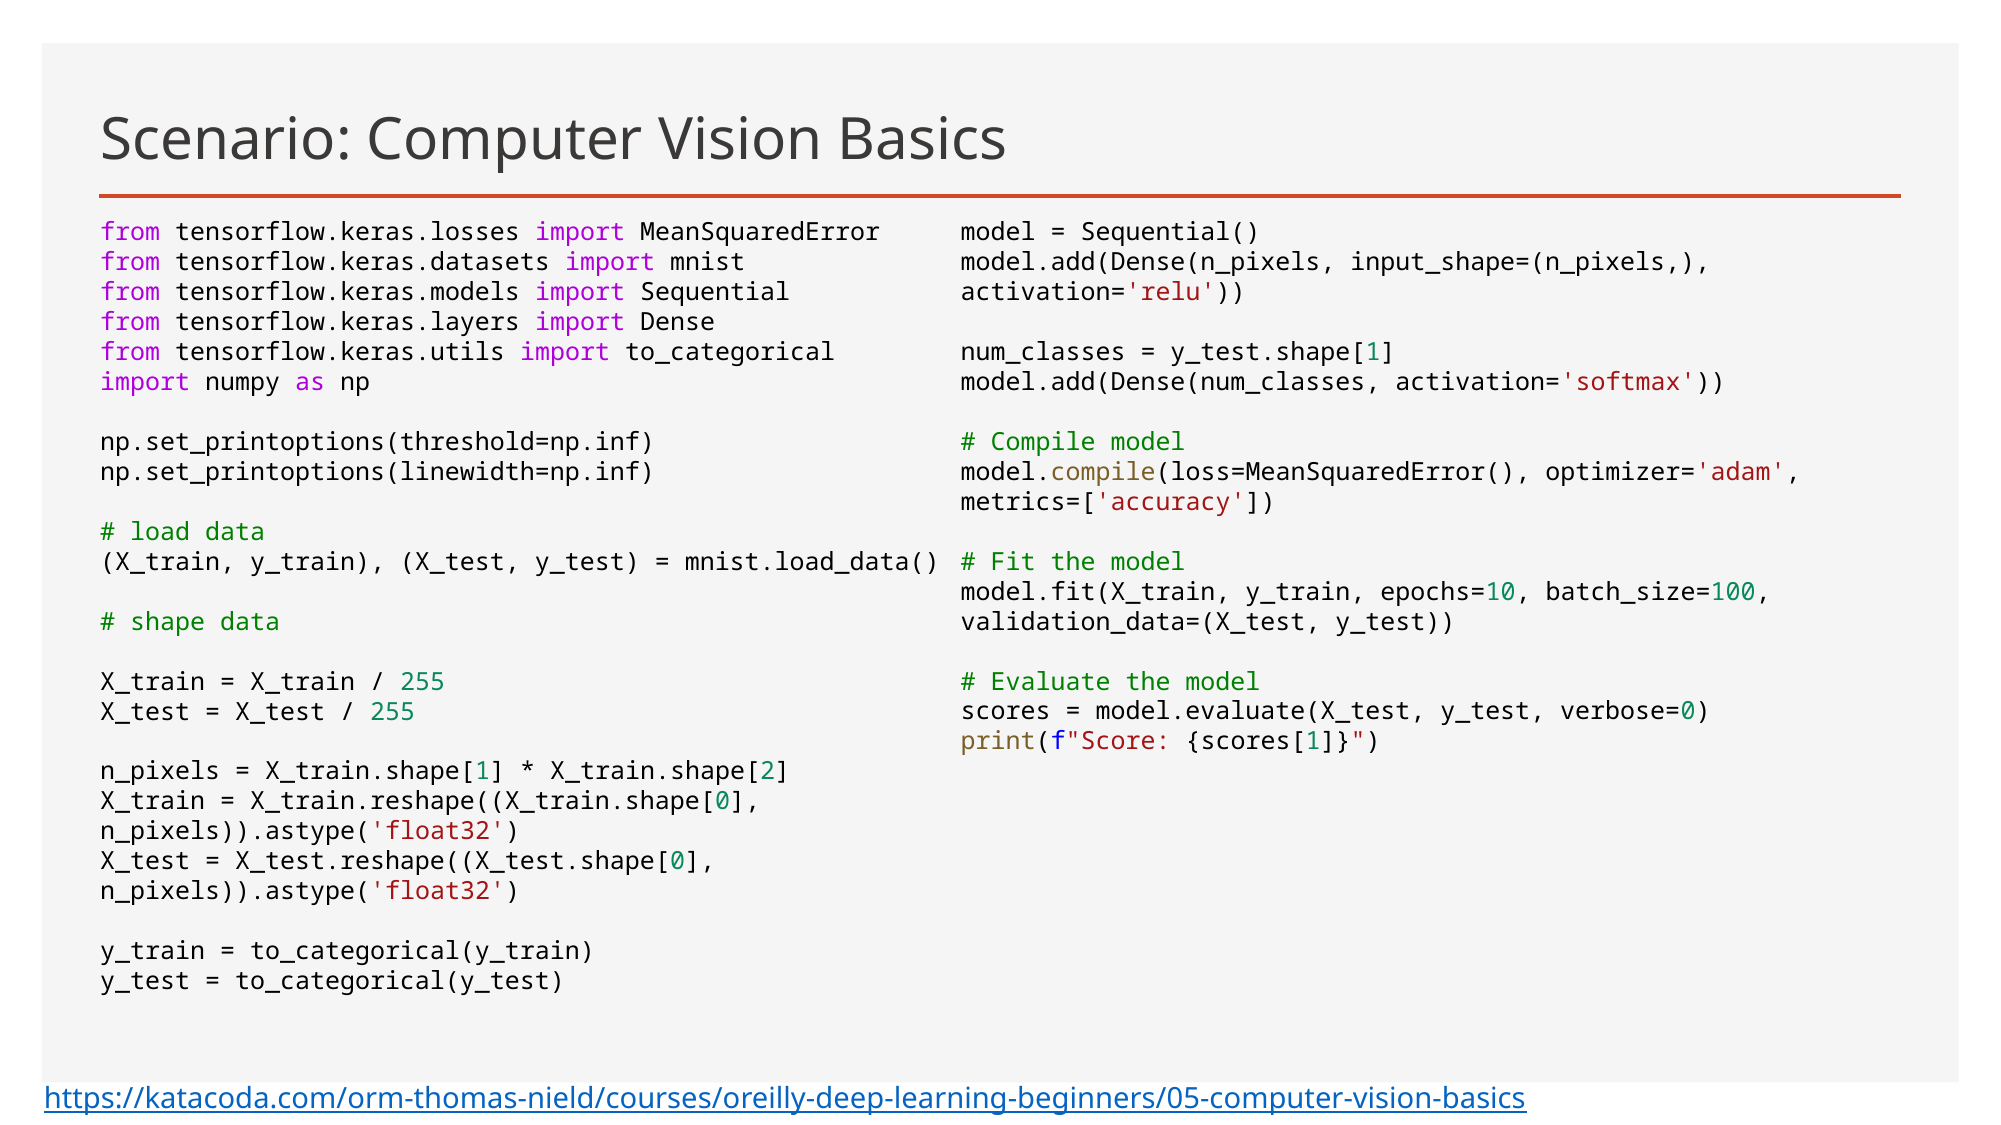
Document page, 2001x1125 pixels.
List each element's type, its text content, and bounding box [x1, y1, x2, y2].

title Scenario: Computer Vision Basics [85, 73, 1523, 179]
text_box from tensorflow.keras.losses import MeanSquaredError from tensorflow.keras.datasets import mnist from tensorflow.keras.models import Sequential from tensorflow.keras.layers import Dense from tensorflow.keras.utils import to_categorical import numpy as np np.set_printoptions(threshold=np.inf) np.set_printoptions(linewidth=np.inf) # load data (X_train, y_train), (X_test, y_test) = mnist.load_data() # shape data X_train = X_train / 255 X_test = X_test / 255 n_pixels = X_train.shape[1] * X_train.shape[2] X_train = X_train.reshape((X_train.shape[0], n_pixels)).astype('float32') X_test = X_test.reshape((X_test.shape[0], n_pixels)).astype('float32') y_train = to_categorical(y_train) y_test = to_categorical(y_test) [85, 208, 1086, 1002]
text_box https://katacoda.com/orm-thomas-nield/courses/oreilly-deep-learning-beginners/05-computer-vision-basics [29, 1071, 1863, 1125]
text_box model = Sequential() model.add(Dense(n_pixels, input_shape=(n_pixels,), activation='relu')) num_classes = y_test.shape[1] model.add(Dense(num_classes, activation='softmax')) # Compile model model.compile(loss=MeanSquaredError(), optimizer='adam', metrics=['accuracy']) # Fit the model model.fit(X_train, y_train, epochs=10, batch_size=100, validation_data=(X_test, y_test)) # Evaluate the model scores = model.evaluate(X_test, y_test, verbose=0) print(f"Score: {scores[1]}") [945, 178, 1946, 763]
